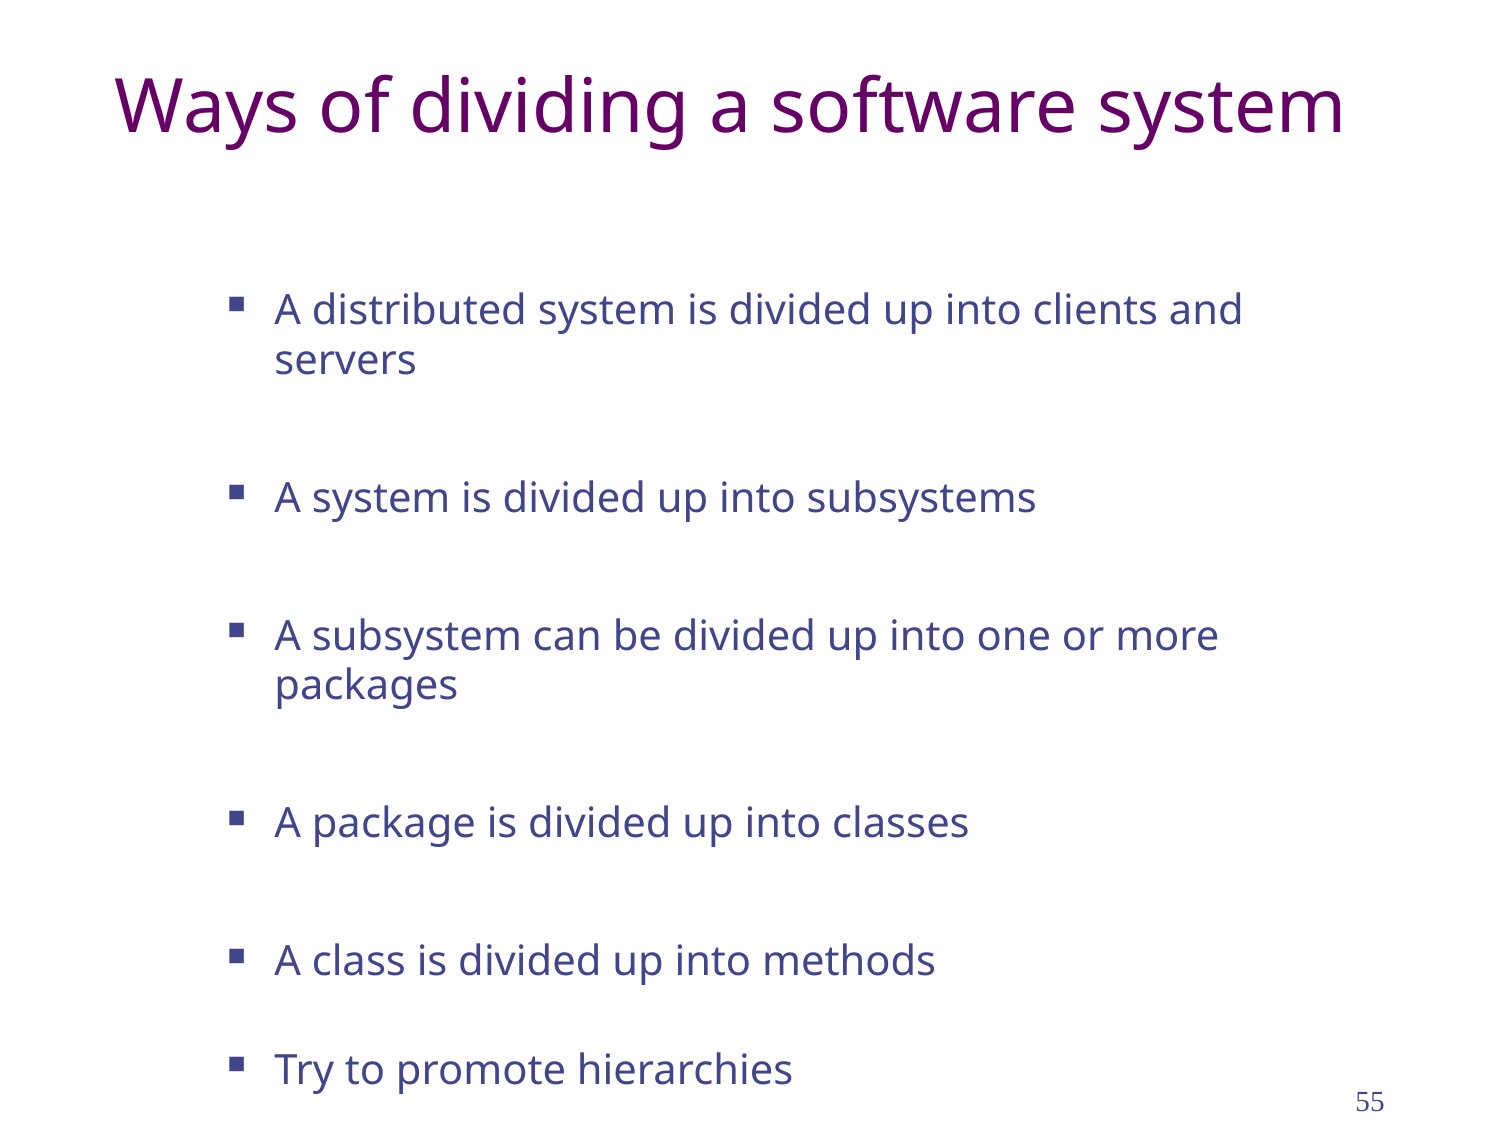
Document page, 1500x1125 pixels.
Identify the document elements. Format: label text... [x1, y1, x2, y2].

list A distributed system is divided up into clients and servers A system is divided up into subsystems A subsystem can be divided up into one or more packages A package is divided up into classes A class is divided up into methods Try to promote hierarchies [137, 275, 1413, 950]
slide_number 55 [1325, 1050, 1400, 1125]
title Ways of dividing a software system [99, 50, 1375, 238]
